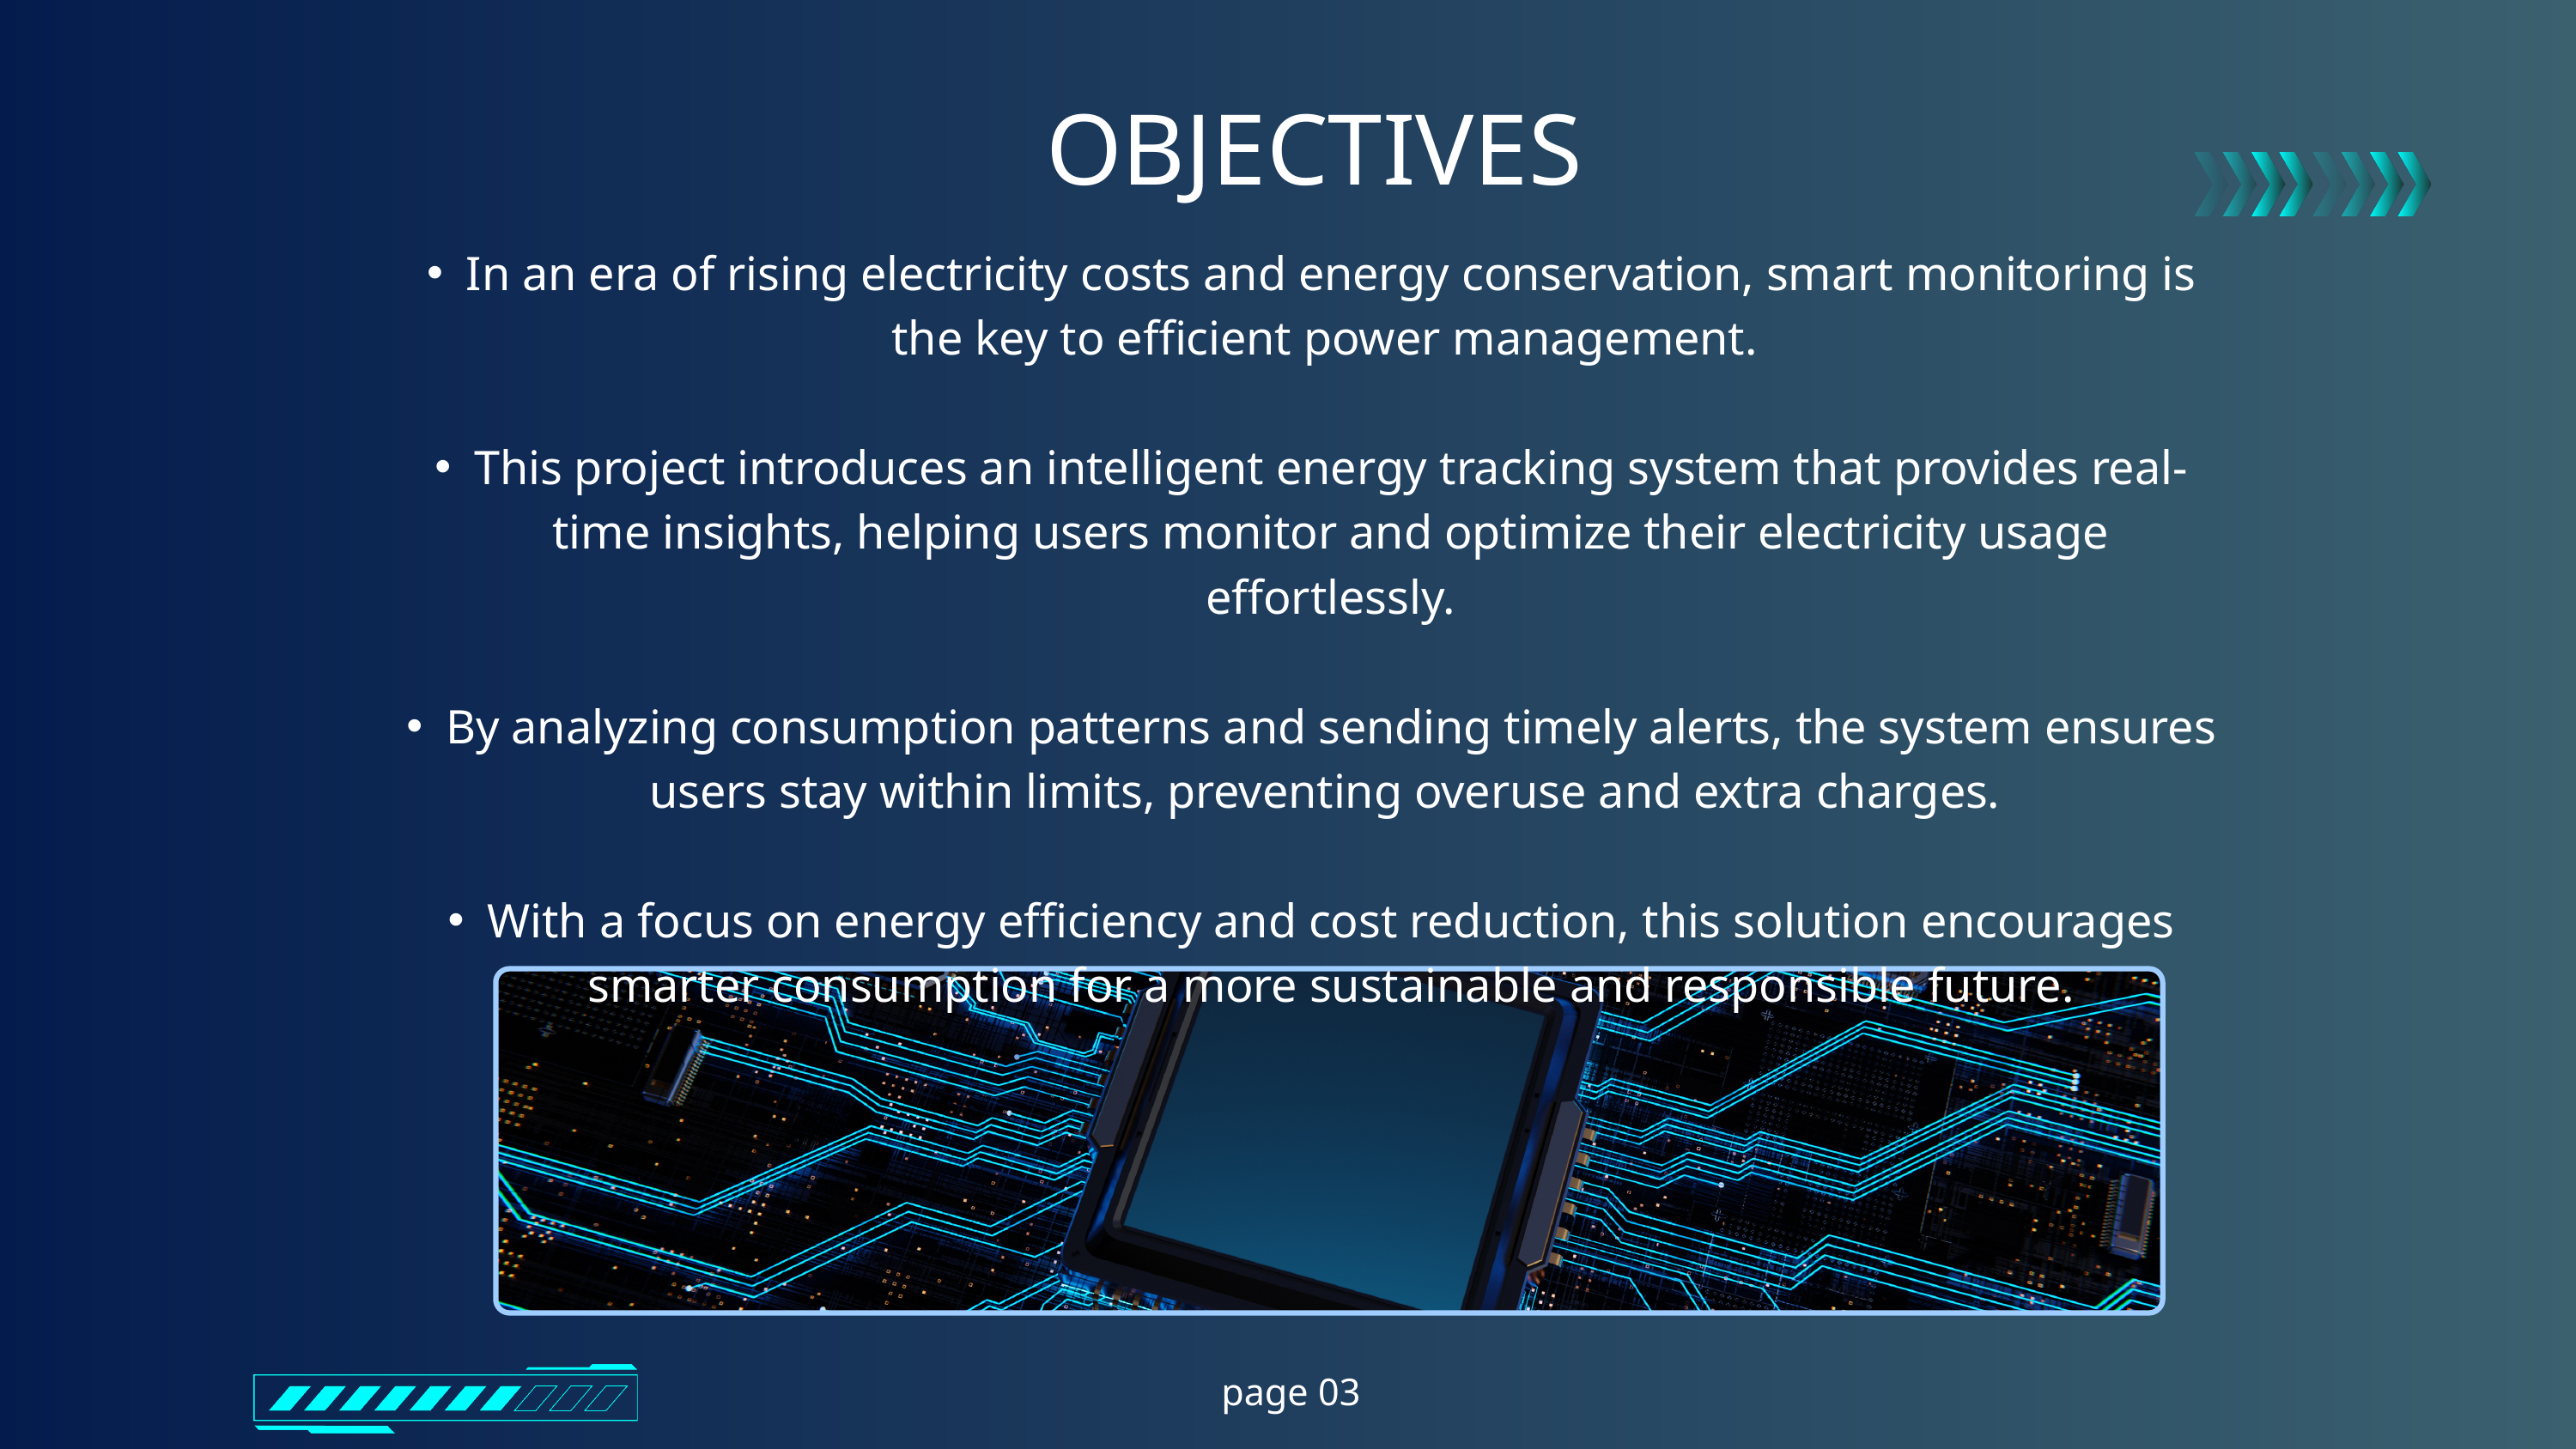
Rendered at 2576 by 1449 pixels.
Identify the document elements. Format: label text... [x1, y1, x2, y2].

text_box OBJECTIVES [537, 81, 2091, 205]
text_box [2194, 152, 2313, 216]
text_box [495, 968, 2163, 1313]
text_box In an era of rising electricity costs and energy conservation, smart monitoring is the key to efficient power management. This project introduces an intelligent energy tracking system that provides real-time insights, helping users monitor and optimize their electricity usage effortlessly. By analyzing consumption patterns and sending timely alerts, the system ensures users stay within limits, preventing overuse and extra charges. With a focus on energy efficiency and cost reduction, this solution encourages smarter consumption for a more sustainable and responsible future. [355, 234, 2227, 1012]
text_box [2313, 152, 2432, 216]
text_box page 03 [1127, 1373, 1455, 1413]
text_box [253, 1364, 638, 1434]
